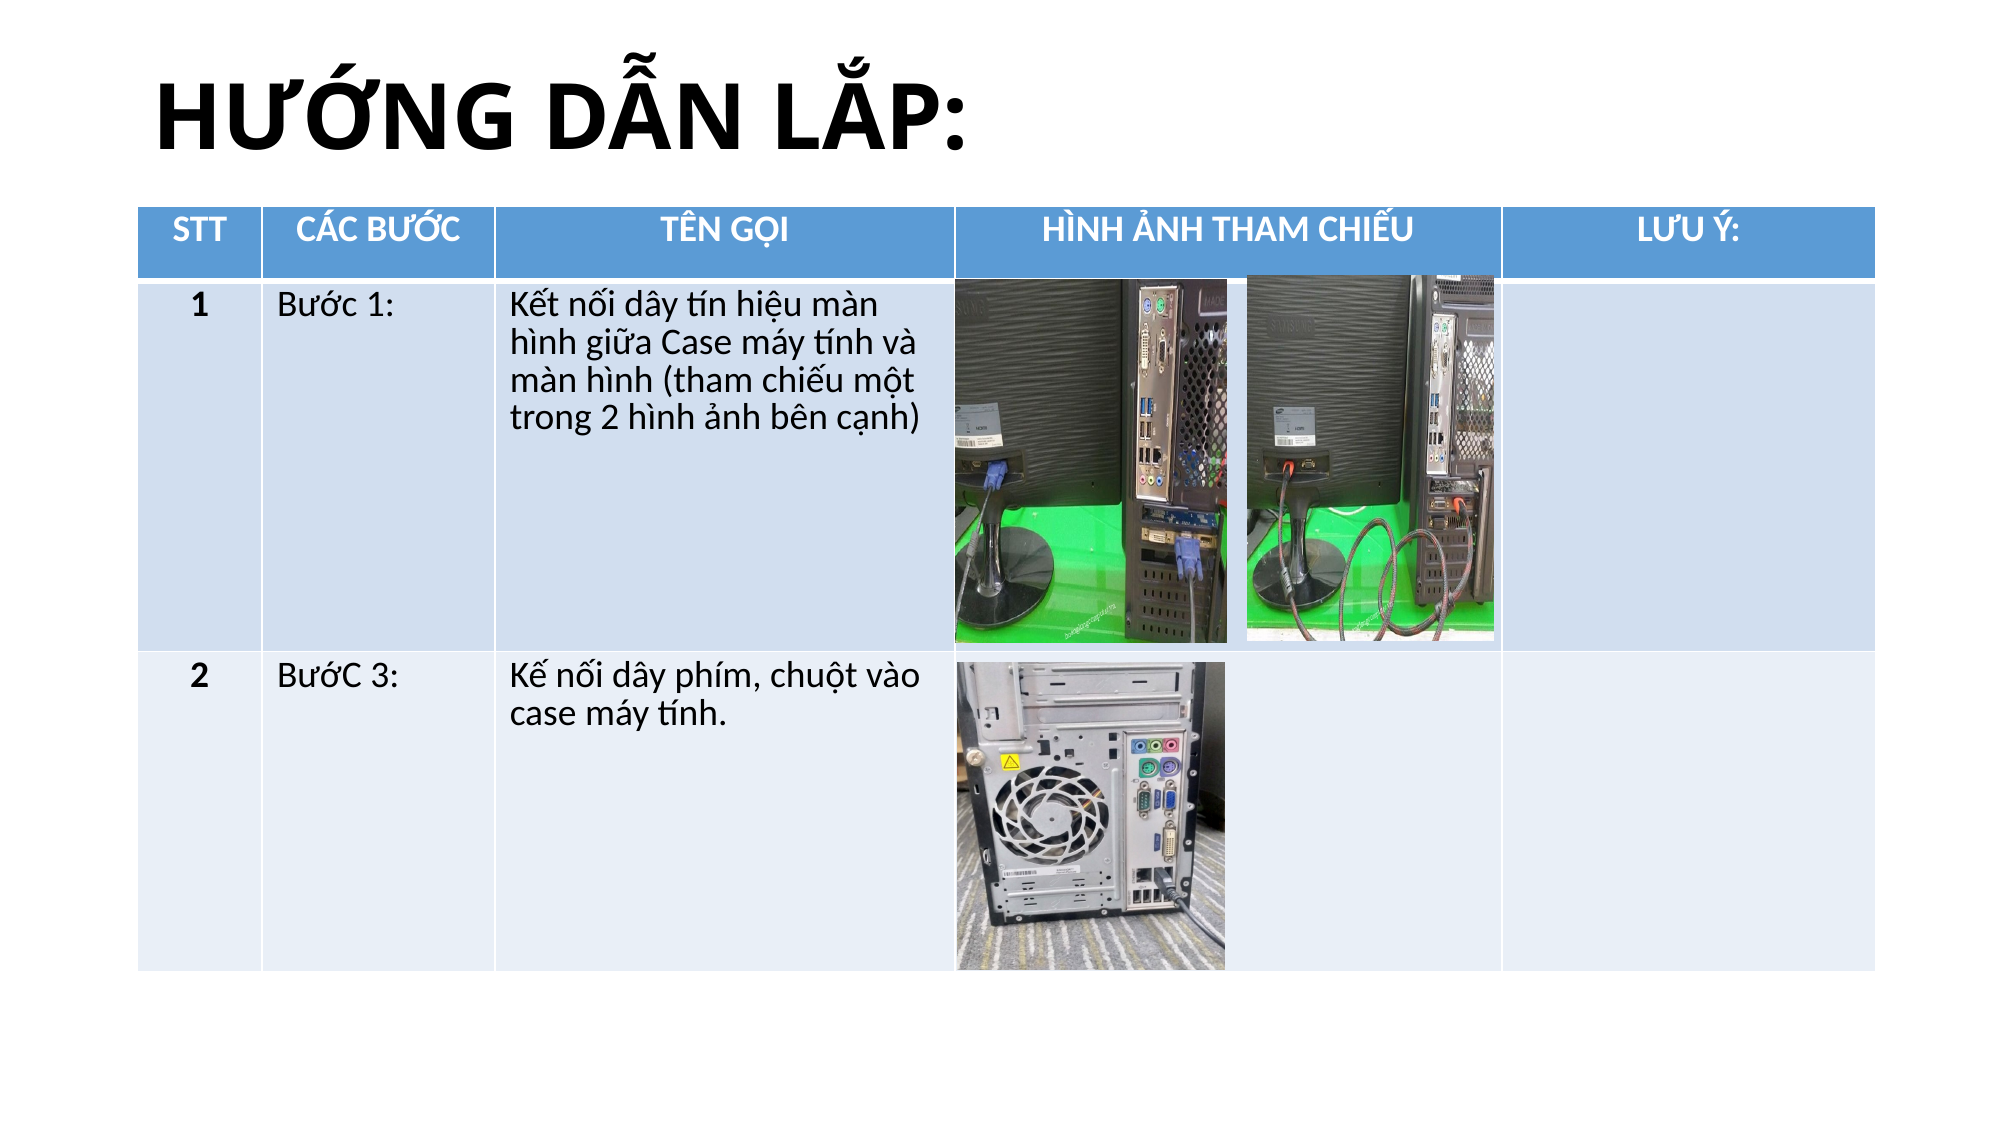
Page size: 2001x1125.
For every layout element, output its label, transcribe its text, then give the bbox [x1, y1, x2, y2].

table_header HÌNH ẢNH THAM CHIẾU [956, 207, 1501, 278]
table_header LƯU Ý: [1503, 207, 1875, 278]
table_cell BướC 3: [263, 652, 494, 971]
table_header CÁC BƯỚC [263, 207, 494, 278]
table_cell [1503, 284, 1875, 651]
table_header TÊN GỌI [496, 207, 954, 278]
table_cell 2 [138, 652, 261, 971]
table_header STT [138, 207, 261, 278]
picture [1246, 275, 1494, 641]
table_cell 1 [138, 284, 261, 651]
table_cell [956, 652, 1501, 971]
table_cell Kế nối dây phím, chuột vào case máy tính. [496, 652, 954, 971]
picture [955, 279, 1227, 643]
table_cell [956, 284, 1501, 651]
title HƯỚNG DẪN LẮP: [137, 59, 1863, 180]
table_cell Kết nối dây tín hiệu màn hình giữa Case máy tính và màn hình (tham chiếu một trong 2 hình ảnh bên cạnh) [496, 284, 954, 651]
table_cell [1503, 652, 1875, 971]
picture [957, 662, 1225, 970]
table_cell Bước 1: [263, 284, 494, 651]
